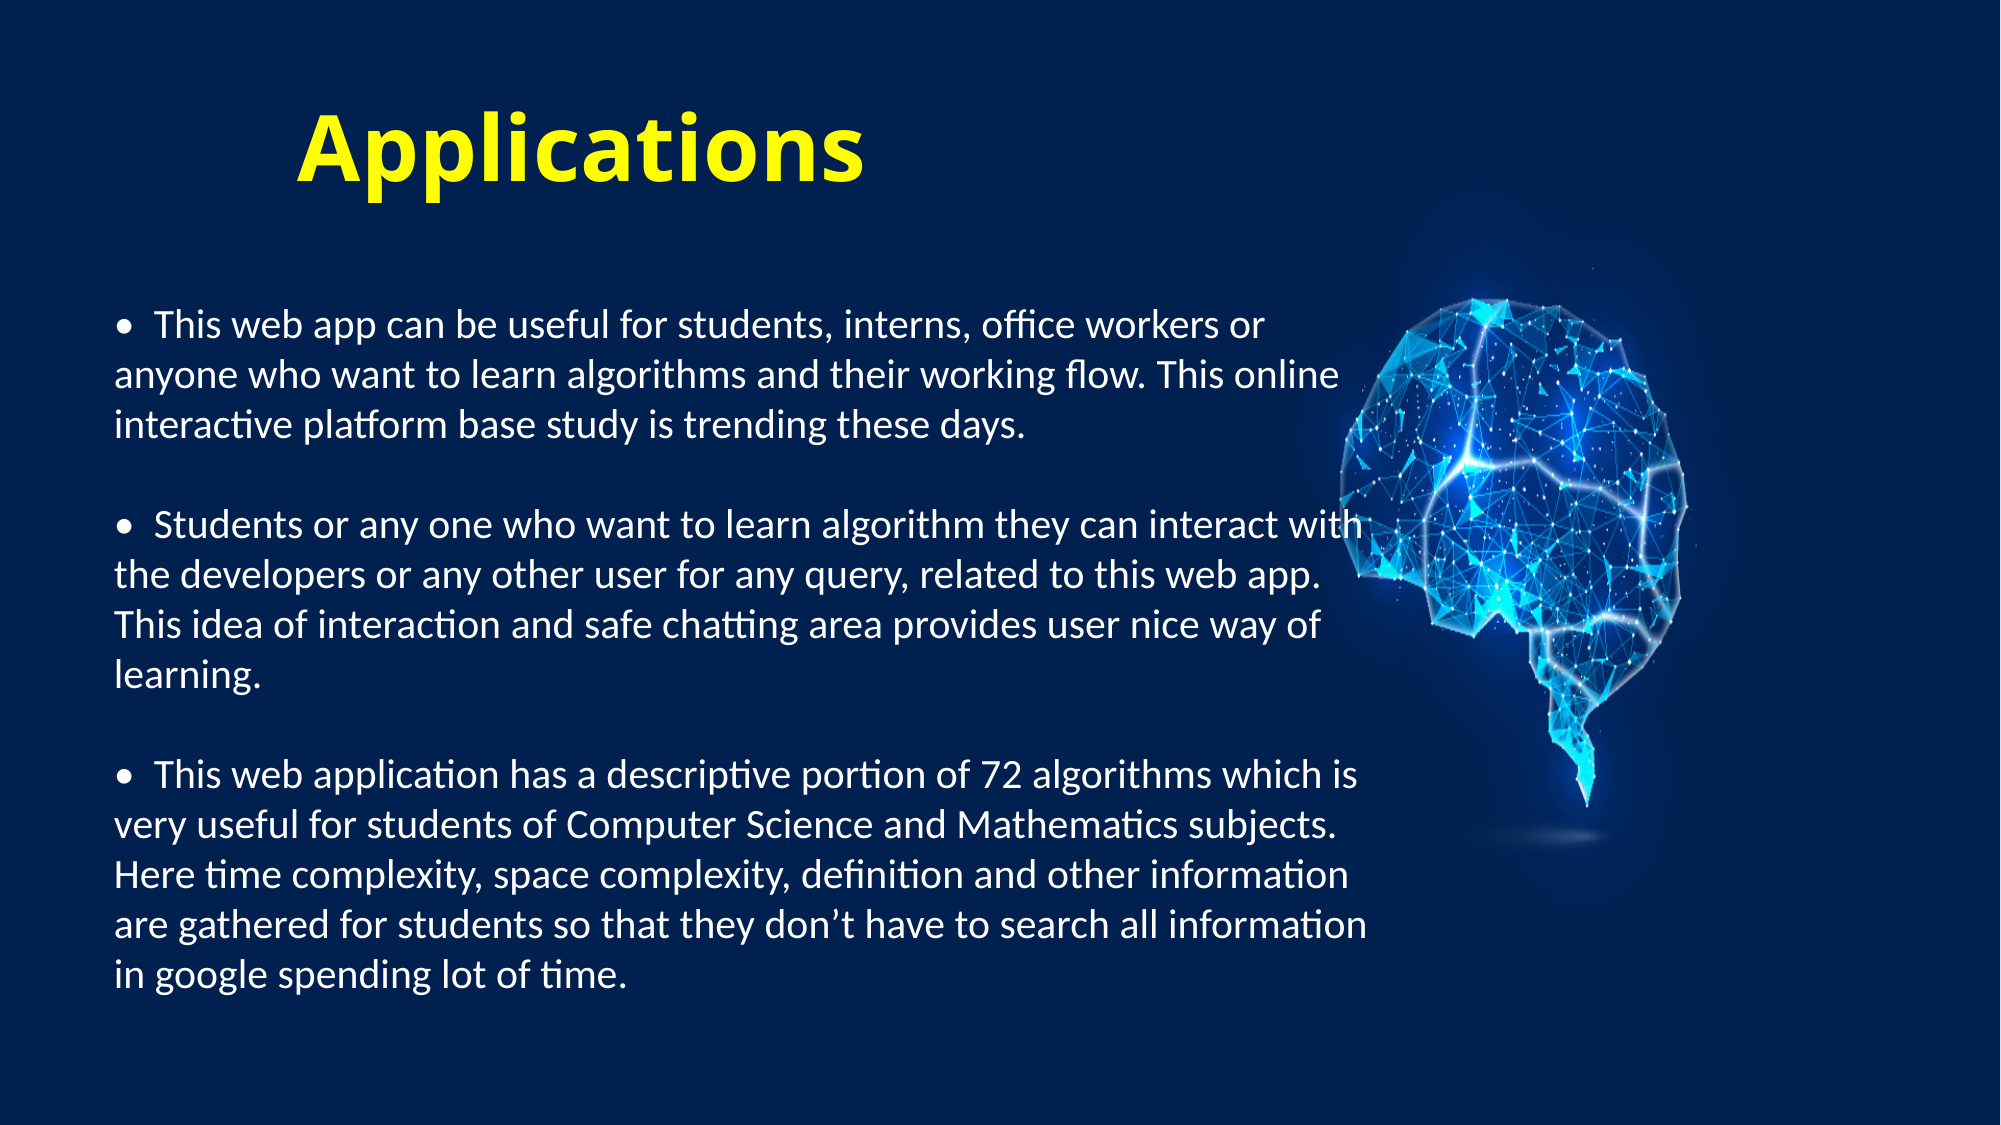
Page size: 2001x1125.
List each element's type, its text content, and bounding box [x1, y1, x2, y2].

picture [0, 0, 2001, 1125]
text_box Applications [283, 82, 1067, 207]
text_box • This web app can be useful for students, interns, office workers or anyone who want to learn algorithms and their working flow. This online interactive platform base study is trending these days. • Students or any one who want to learn algorithm they can interact with the developers or any other user for any query, related to this web app. This idea of interaction and safe chatting area provides user nice way of learning. • This web application has a descriptive portion of 72 algorithms which is very useful for students of Computer Science and Mathematics subjects. Here time complexity, space complexity, definition and other information are gathered for students so that they don’t have to search all information in google spending lot of time. [99, 289, 1390, 1005]
